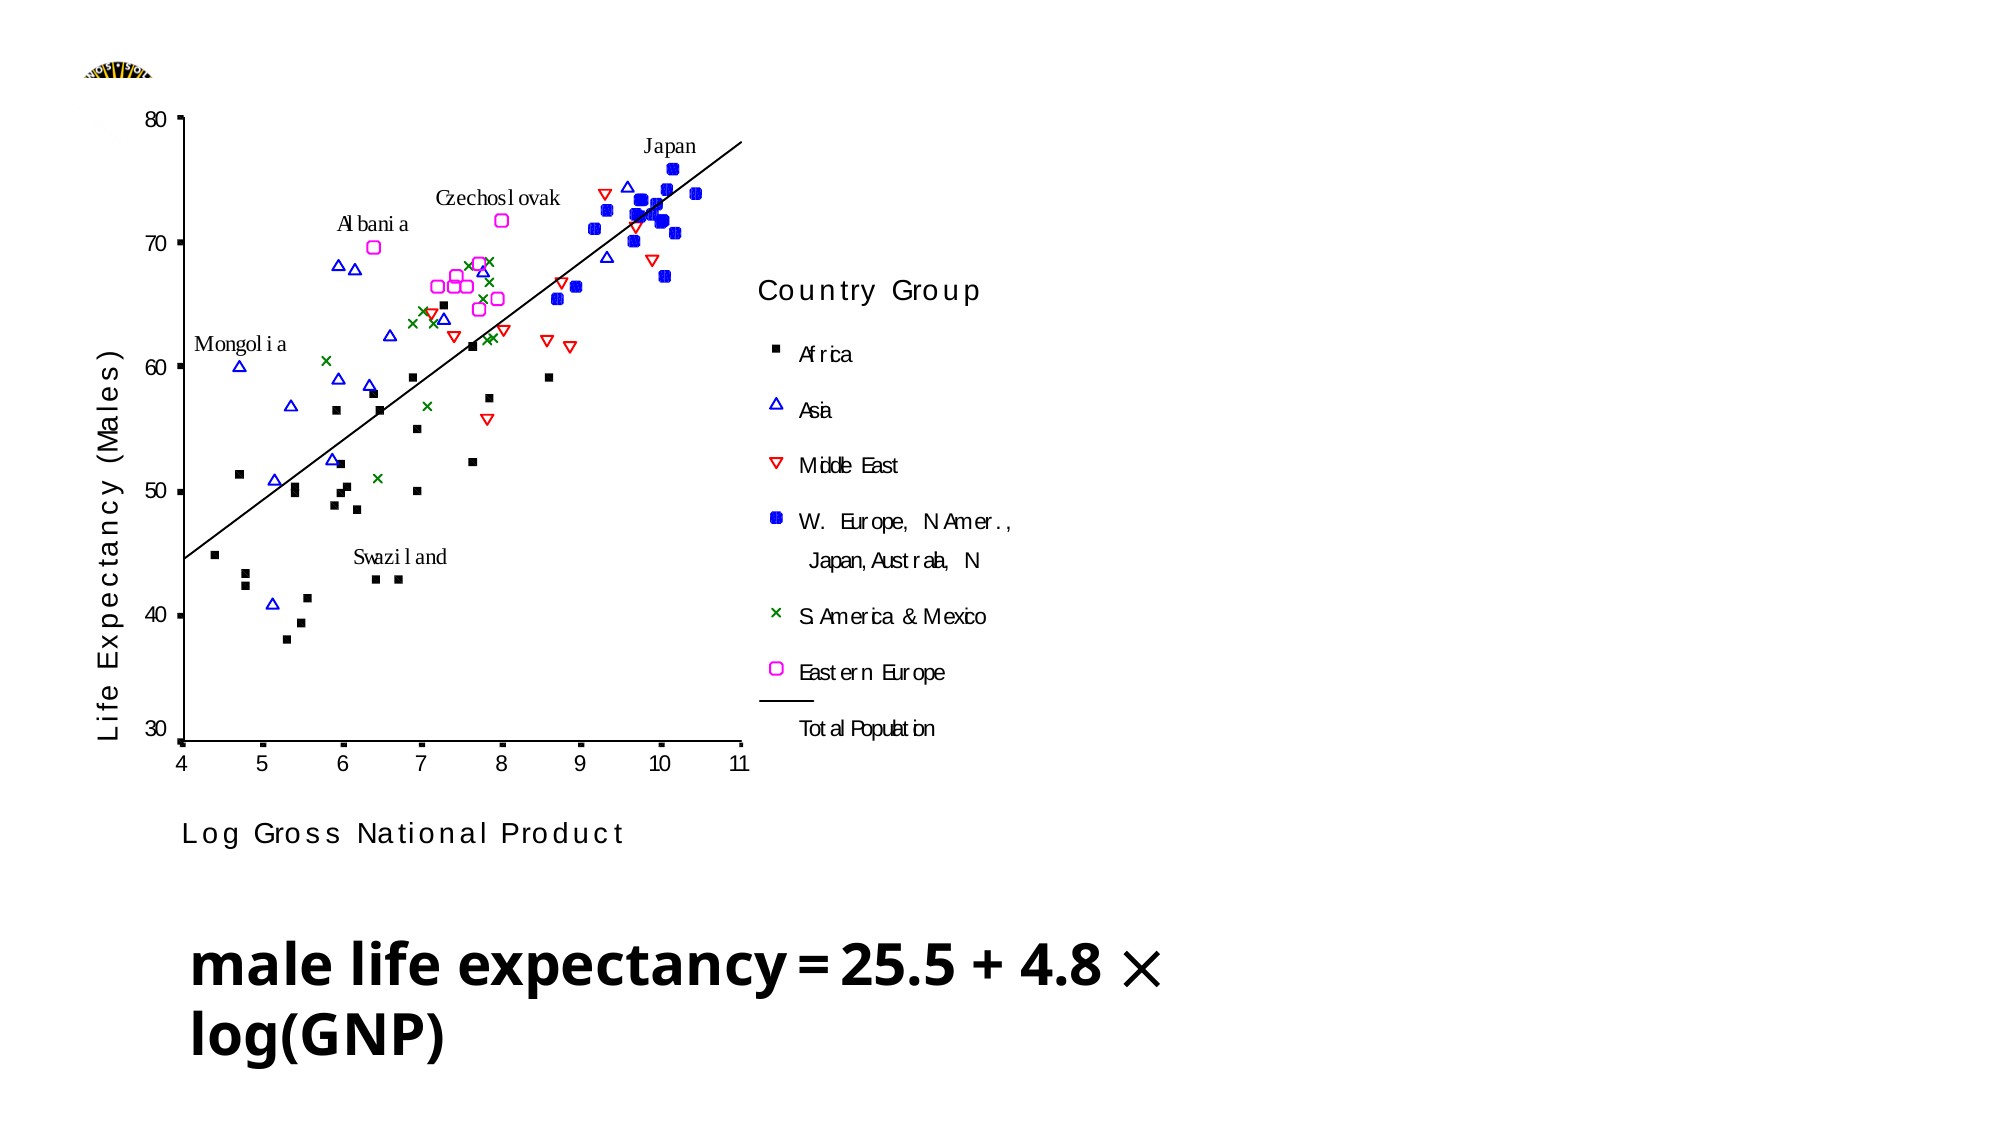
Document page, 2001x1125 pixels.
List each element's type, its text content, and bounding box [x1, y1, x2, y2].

picture [0, 0, 1033, 871]
text_box male life expectancy = 25.5 + 4.8  log(GNP) [174, 920, 1282, 1075]
